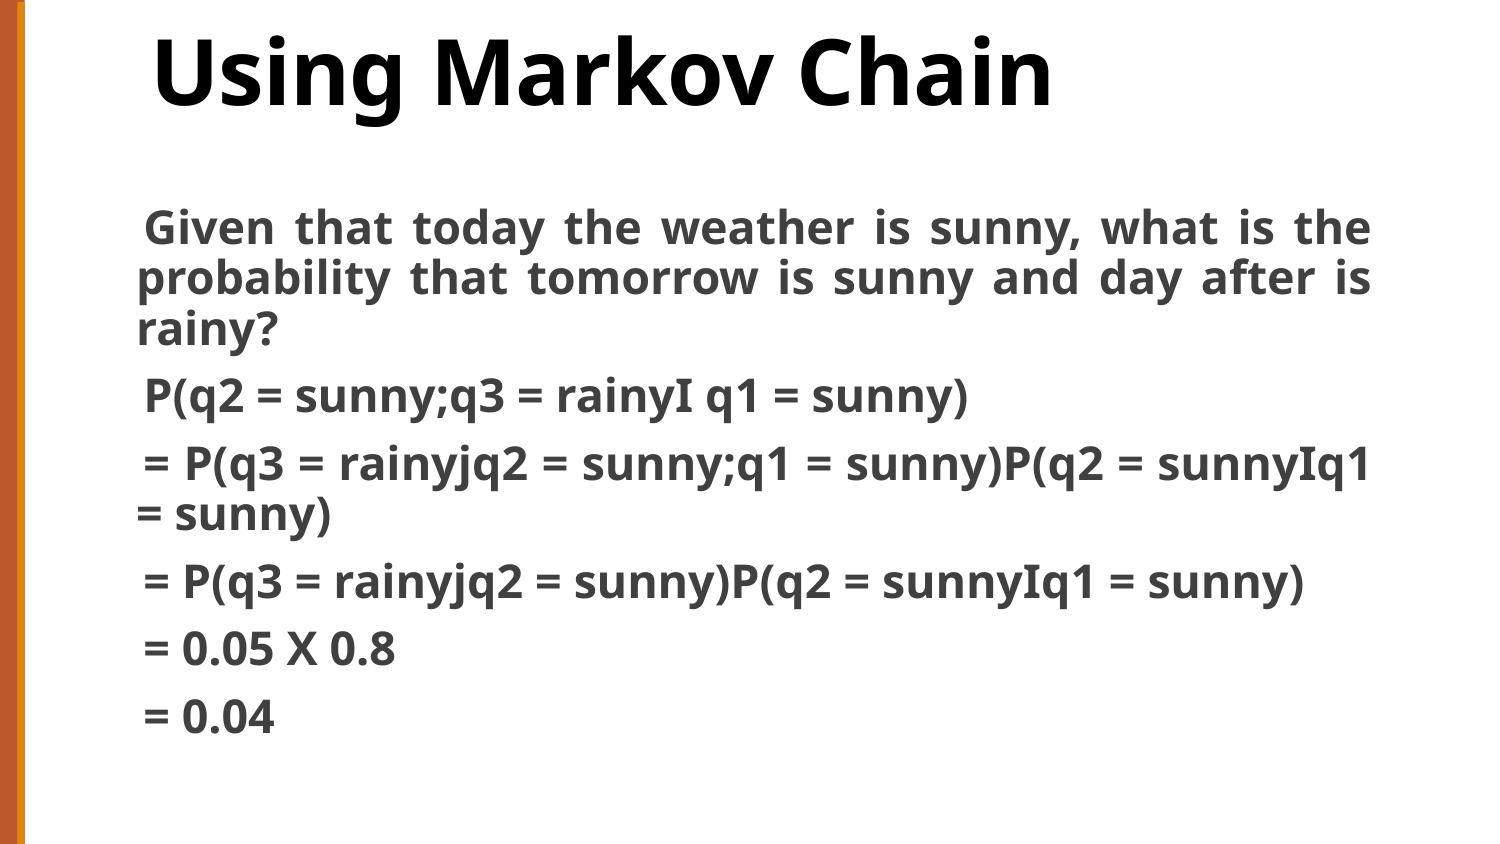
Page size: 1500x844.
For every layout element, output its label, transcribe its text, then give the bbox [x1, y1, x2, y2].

list Given that today the weather is sunny, what is the probability that tomorrow is sunny and day after is rainy? P(q2 = sunny;q3 = rainyI q1 = sunny) = P(q3 = rainyjq2 = sunny;q1 = sunny)P(q2 = sunnyIq1 = sunny) = P(q3 = rainyjq2 = sunny)P(q2 = sunnyIq1 = sunny) = 0.05 X 0.8 = 0.04 [135, 196, 1373, 760]
title Using Markov Chain [135, 19, 1373, 132]
